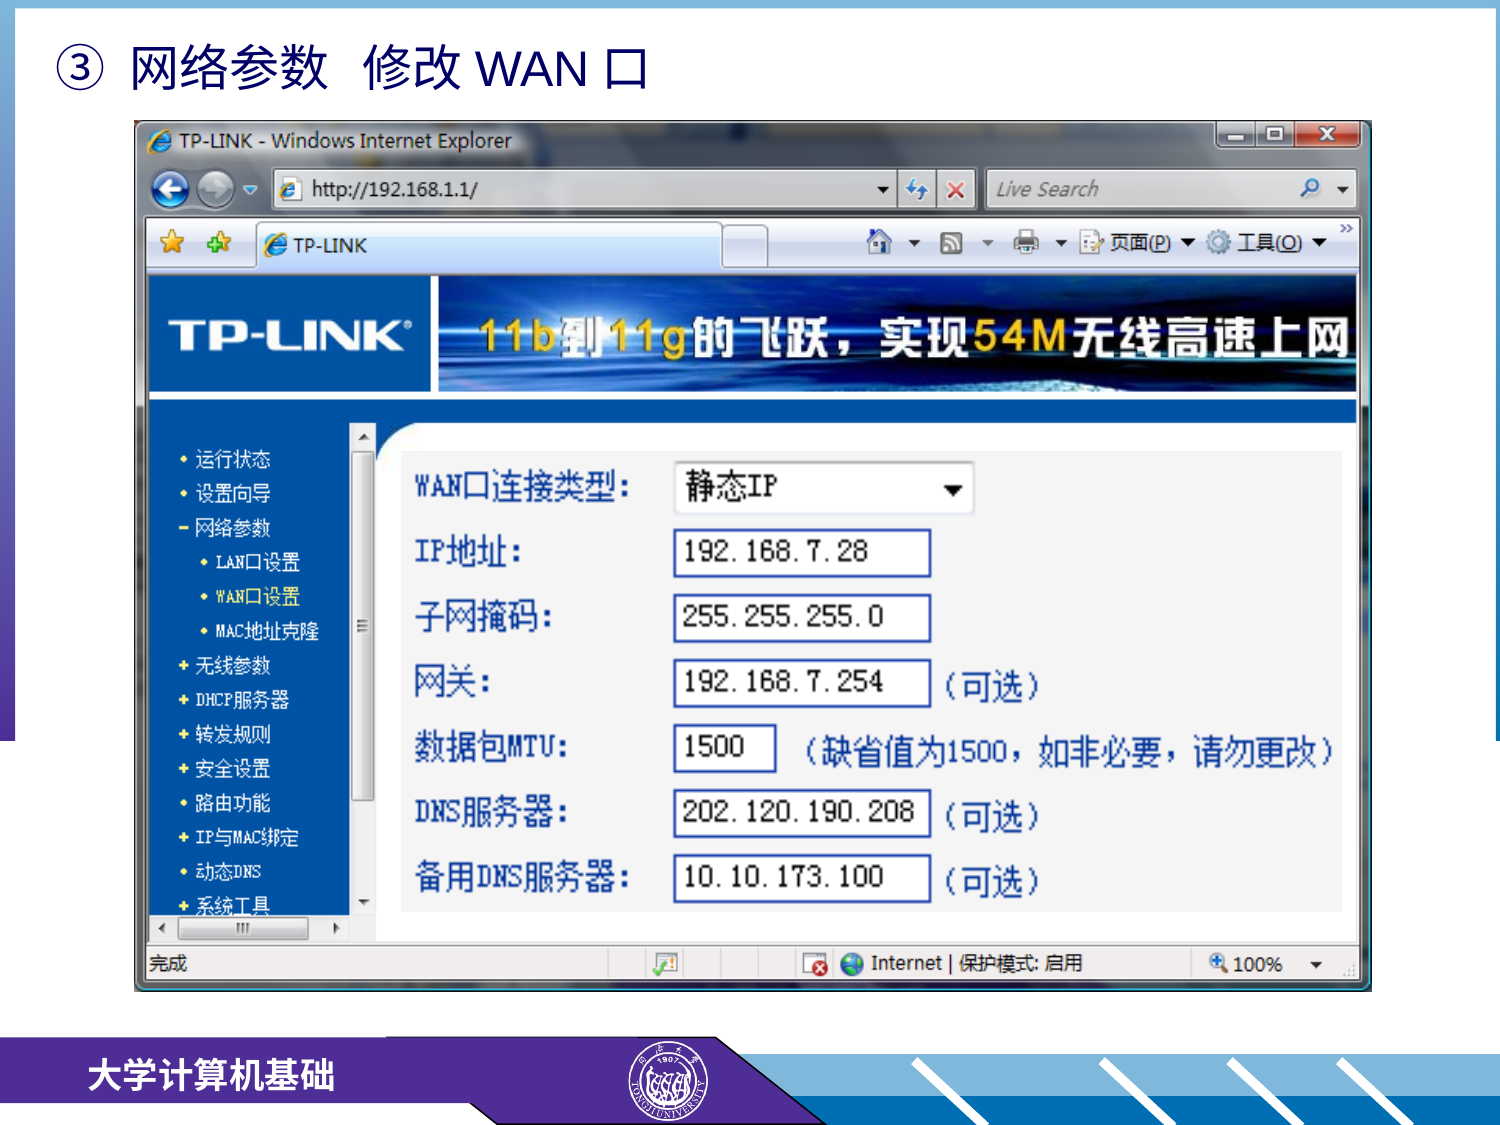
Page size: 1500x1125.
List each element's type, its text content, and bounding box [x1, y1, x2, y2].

text_box ③ 网络参数 修改WAN口 [45, 30, 920, 102]
picture [624, 1037, 713, 1125]
picture [134, 119, 1373, 993]
